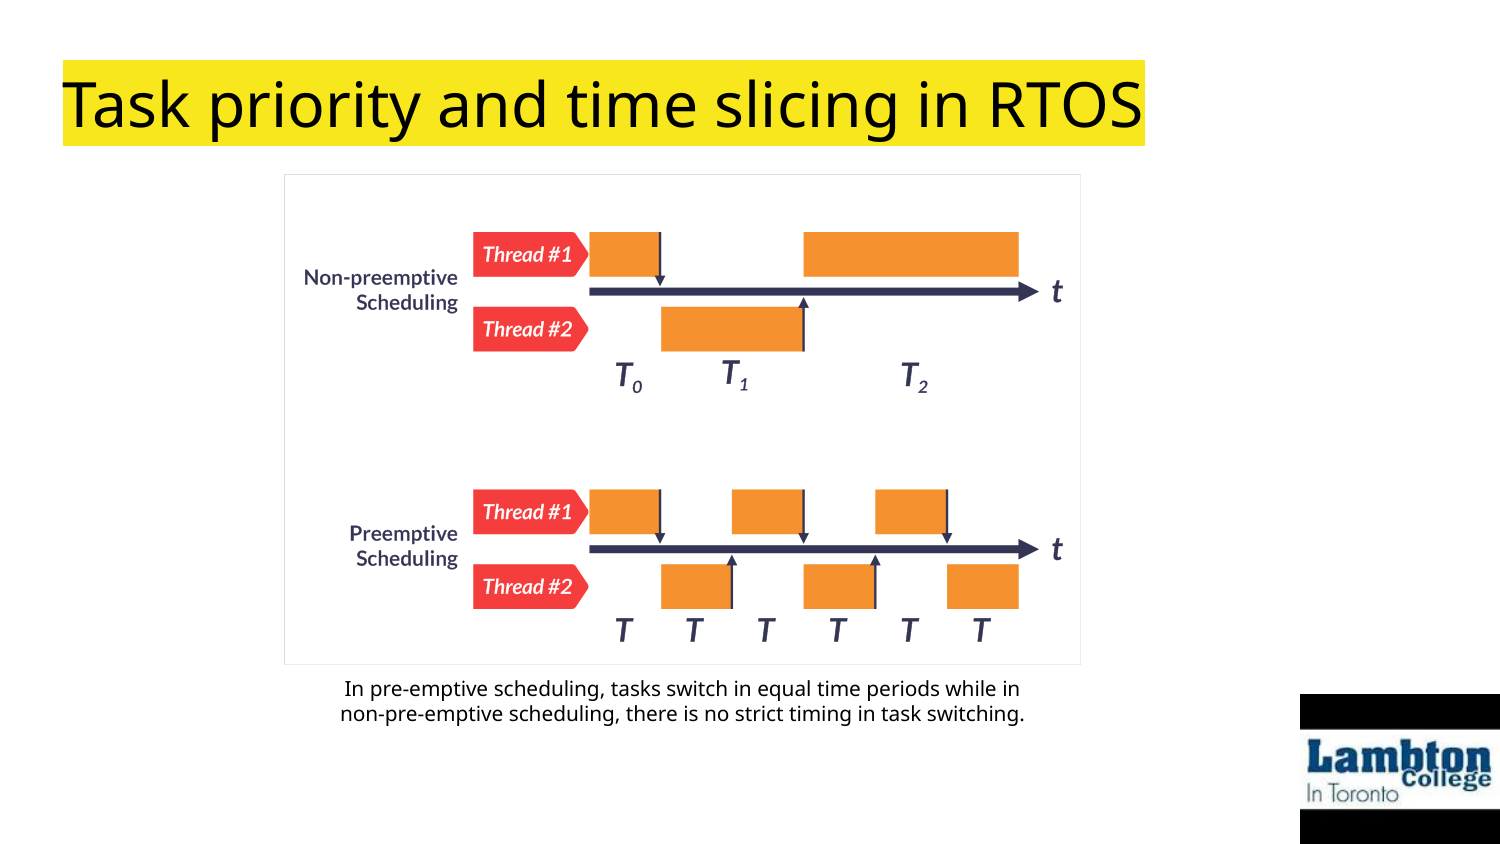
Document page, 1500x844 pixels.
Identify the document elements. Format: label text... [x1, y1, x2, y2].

picture [1300, 694, 1500, 844]
picture [284, 173, 1081, 666]
text_box Task priority and time slicing in RTOS [48, 49, 1446, 144]
text_box In pre-emptive scheduling, tasks switch in equal time periods while in non-pre-emptive scheduling, there is no strict timing in task switching. [307, 673, 1058, 768]
